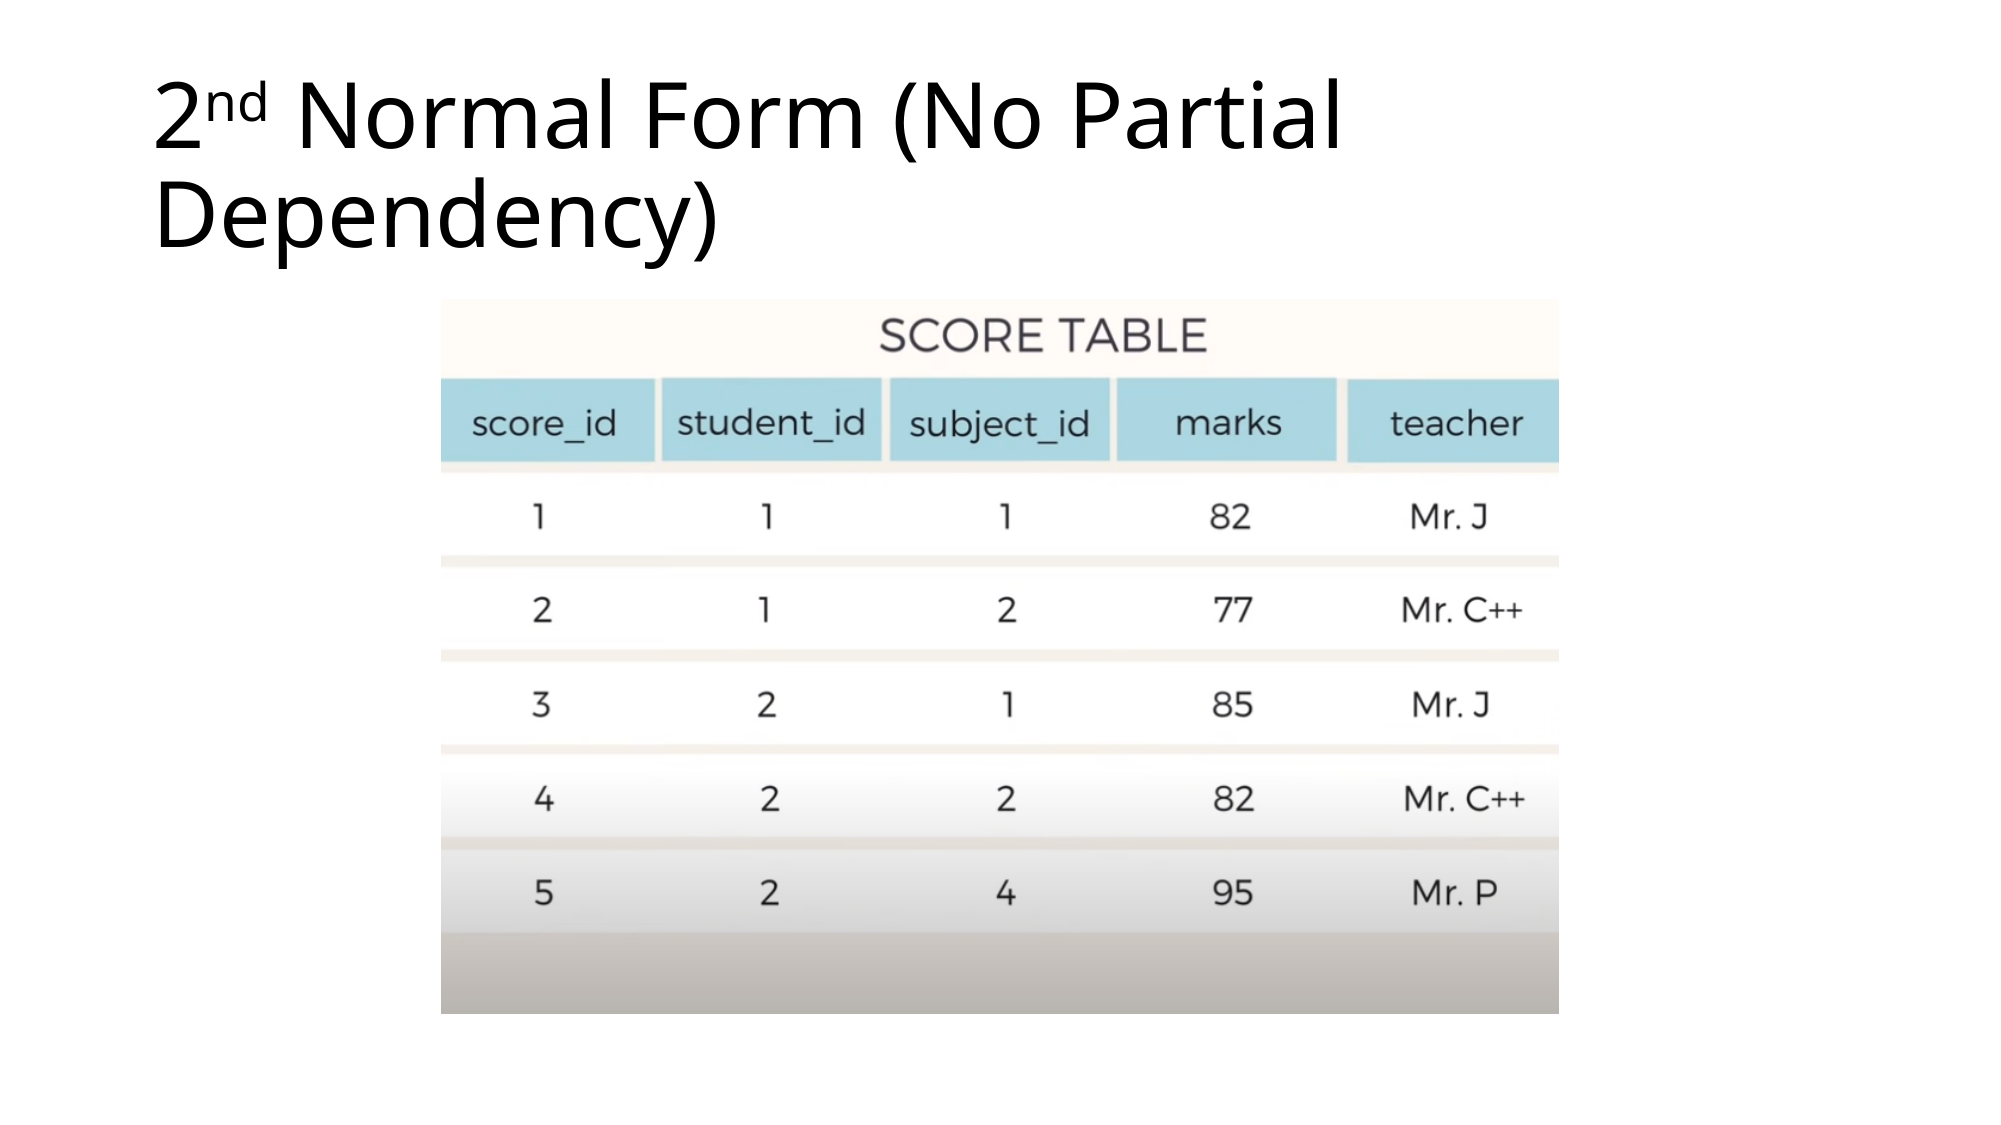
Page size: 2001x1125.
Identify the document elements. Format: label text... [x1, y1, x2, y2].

title 2nd Normal Form (No Partial Dependency) [137, 59, 1863, 278]
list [441, 299, 1559, 1014]
